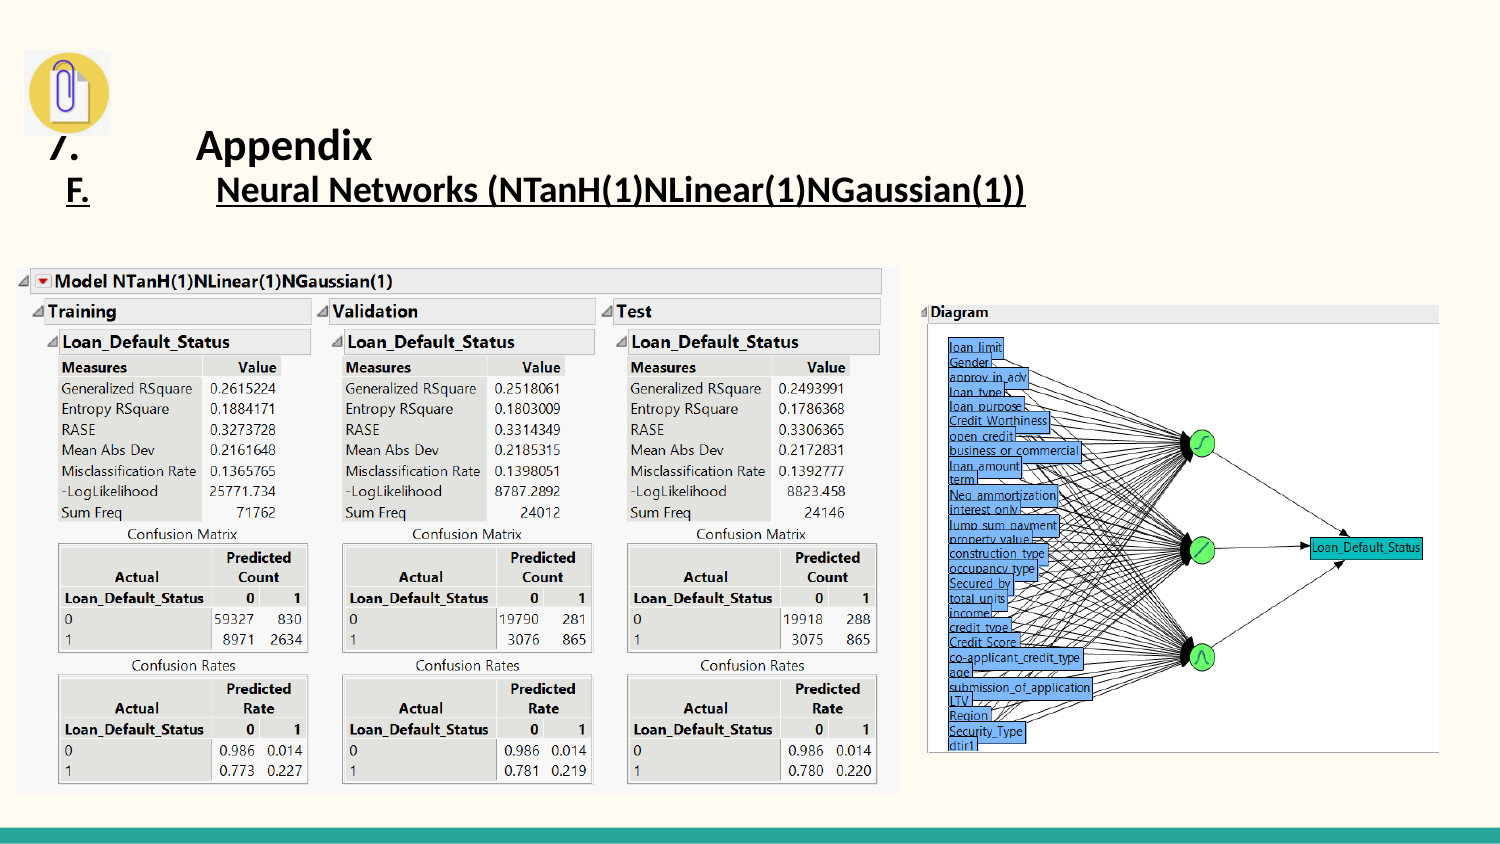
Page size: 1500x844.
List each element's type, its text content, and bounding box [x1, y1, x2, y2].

picture [23, 50, 111, 136]
title 7. Appendix [30, 42, 1429, 143]
list F. Neural Networks (NTanH(1)NLinear(1)NGaussian(1)) [51, 143, 1449, 781]
picture [921, 304, 1440, 756]
picture [15, 266, 902, 794]
